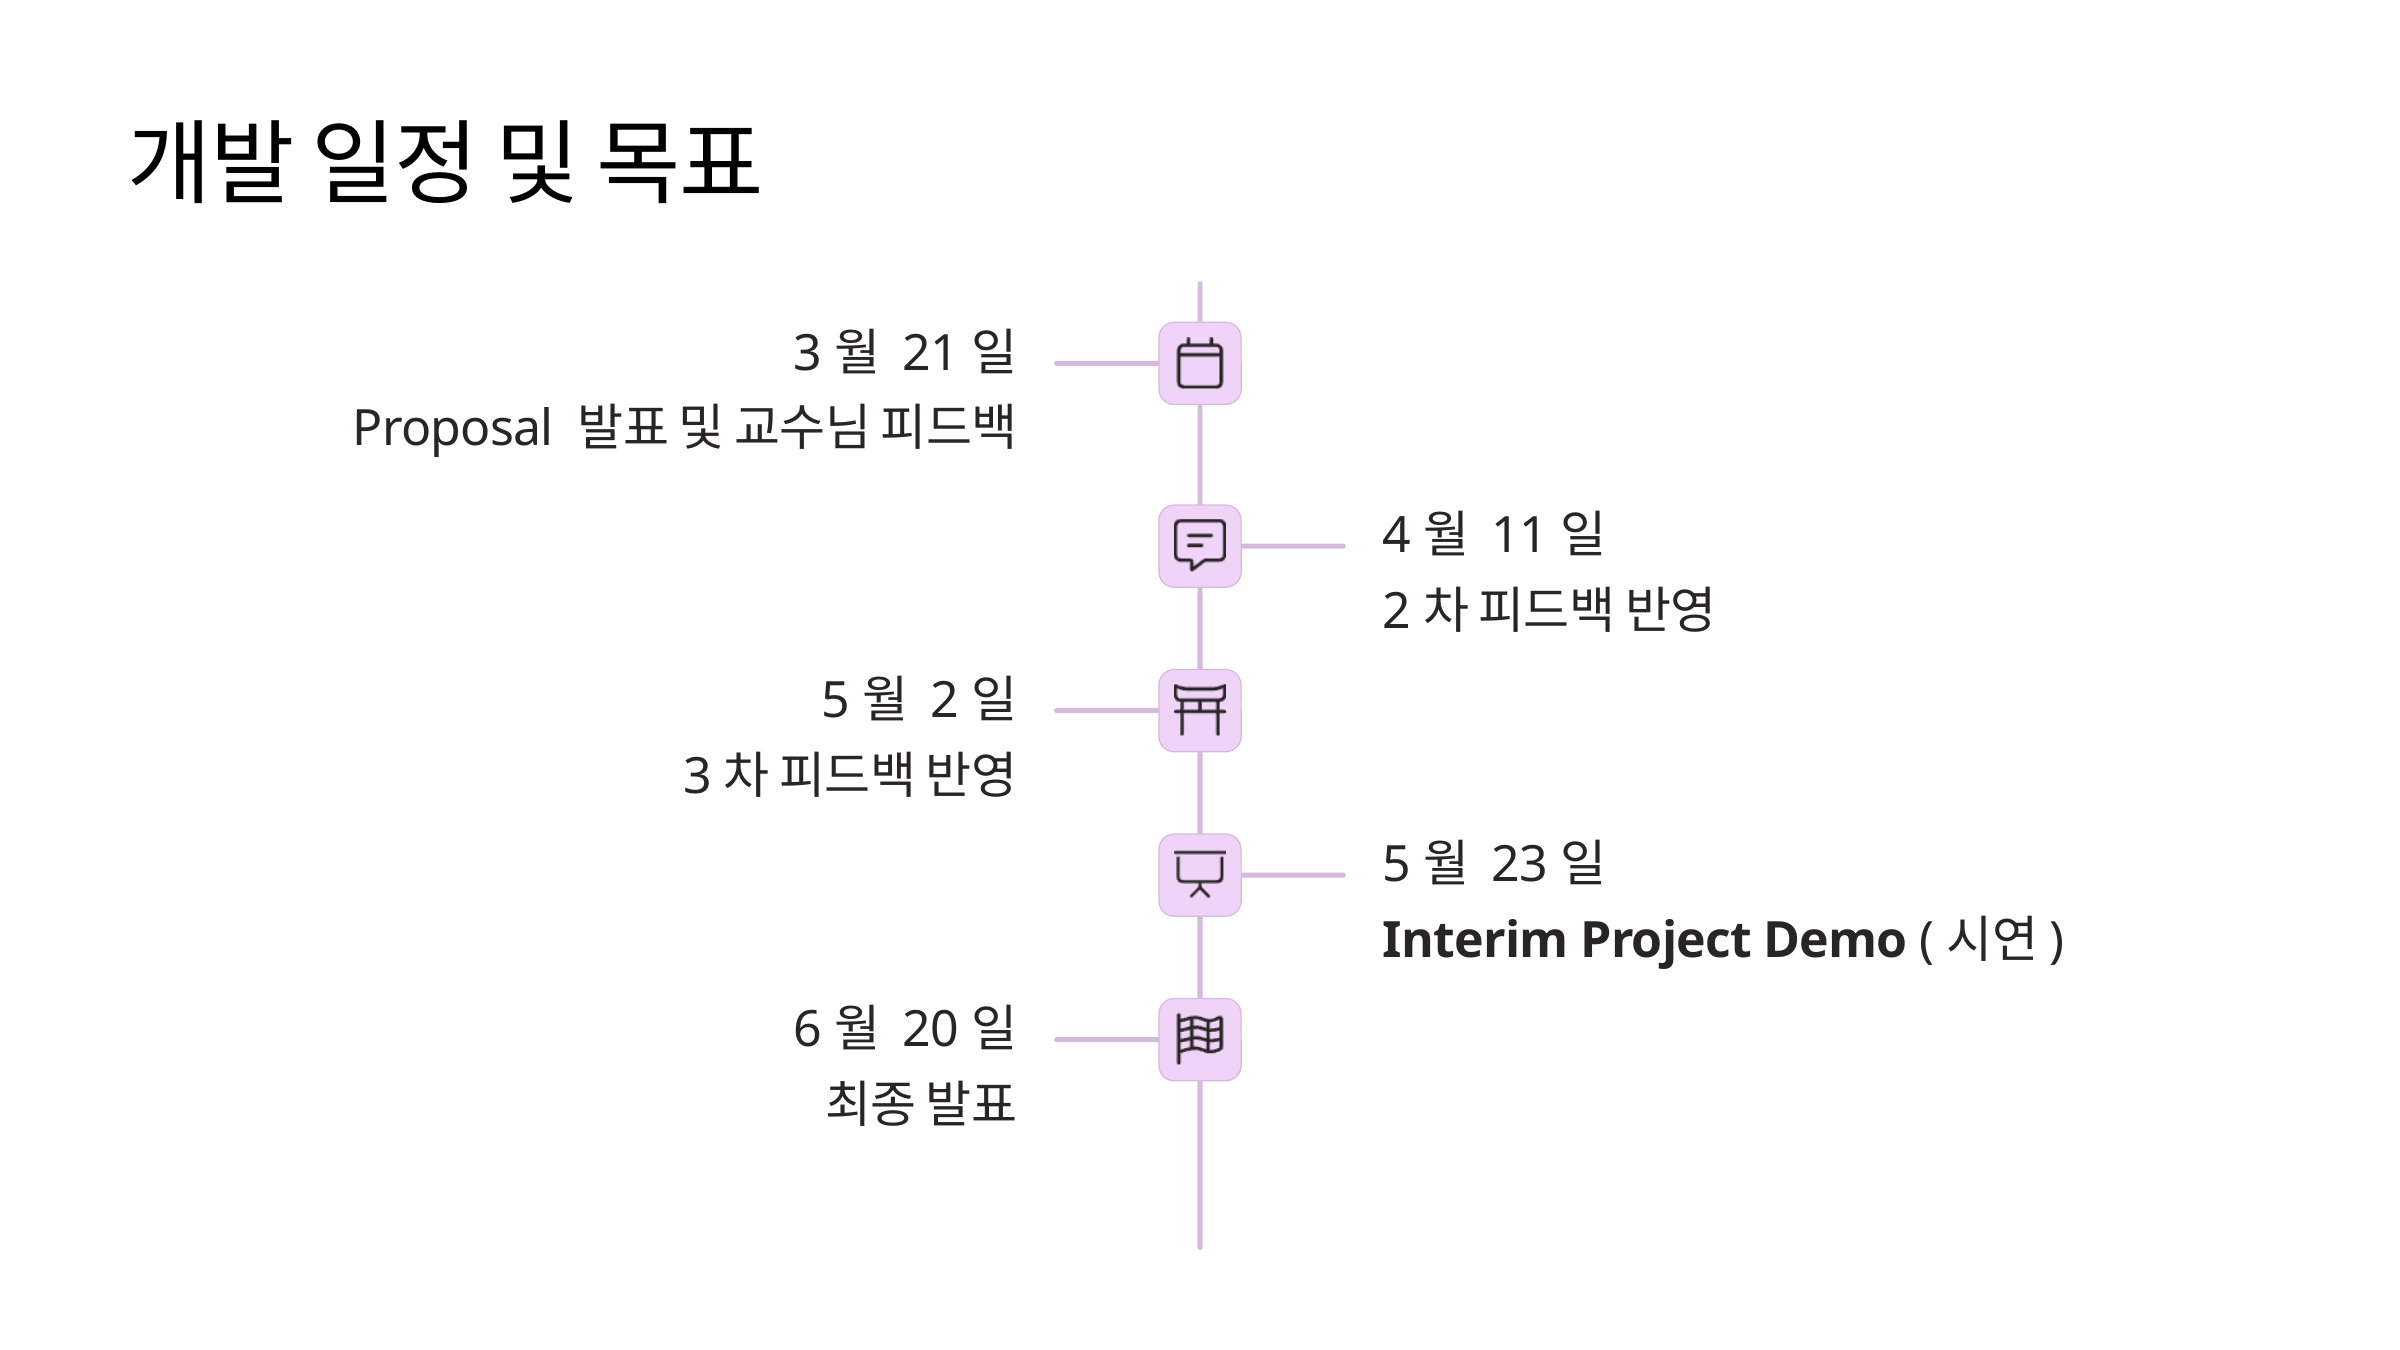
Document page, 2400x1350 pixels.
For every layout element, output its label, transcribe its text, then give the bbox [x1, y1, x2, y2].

text_box 최종 발표 [127, 1069, 1018, 1129]
text_box 5월 23일 [1382, 829, 1813, 884]
text_box 개발 일정 및 목표 [127, 100, 989, 208]
text_box [1197, 405, 1203, 505]
text_box [1197, 588, 1203, 669]
text_box [1197, 917, 1203, 998]
text_box [1158, 834, 1242, 917]
picture [1174, 1007, 1226, 1072]
text_box [1242, 543, 1346, 549]
text_box 2차 피드백 반영 [1382, 576, 2272, 635]
picture [1174, 842, 1226, 908]
text_box [1158, 505, 1242, 588]
text_box [1054, 708, 1158, 714]
text_box [1197, 281, 1203, 322]
text_box [1197, 752, 1203, 834]
text_box [1158, 322, 1242, 405]
text_box 4월 11일 [1382, 500, 1813, 555]
text_box 3차 피드백 반영 [127, 740, 1018, 800]
text_box 3월 21일 [587, 317, 1018, 372]
text_box [1054, 360, 1158, 366]
text_box [1158, 669, 1242, 752]
text_box [1242, 872, 1346, 878]
text_box 5월 2일 [587, 664, 1018, 719]
text_box 6월 20일 [587, 993, 1018, 1048]
text_box [1197, 1081, 1203, 1250]
picture [1174, 678, 1226, 743]
picture [1174, 331, 1226, 396]
text_box [1158, 998, 1242, 1081]
text_box [1054, 1037, 1158, 1043]
picture [1174, 513, 1226, 579]
text_box Proposal 발표 및 교수님 피드백 [127, 393, 1018, 452]
text_box Interim Project Demo (시연) [1382, 905, 2272, 964]
